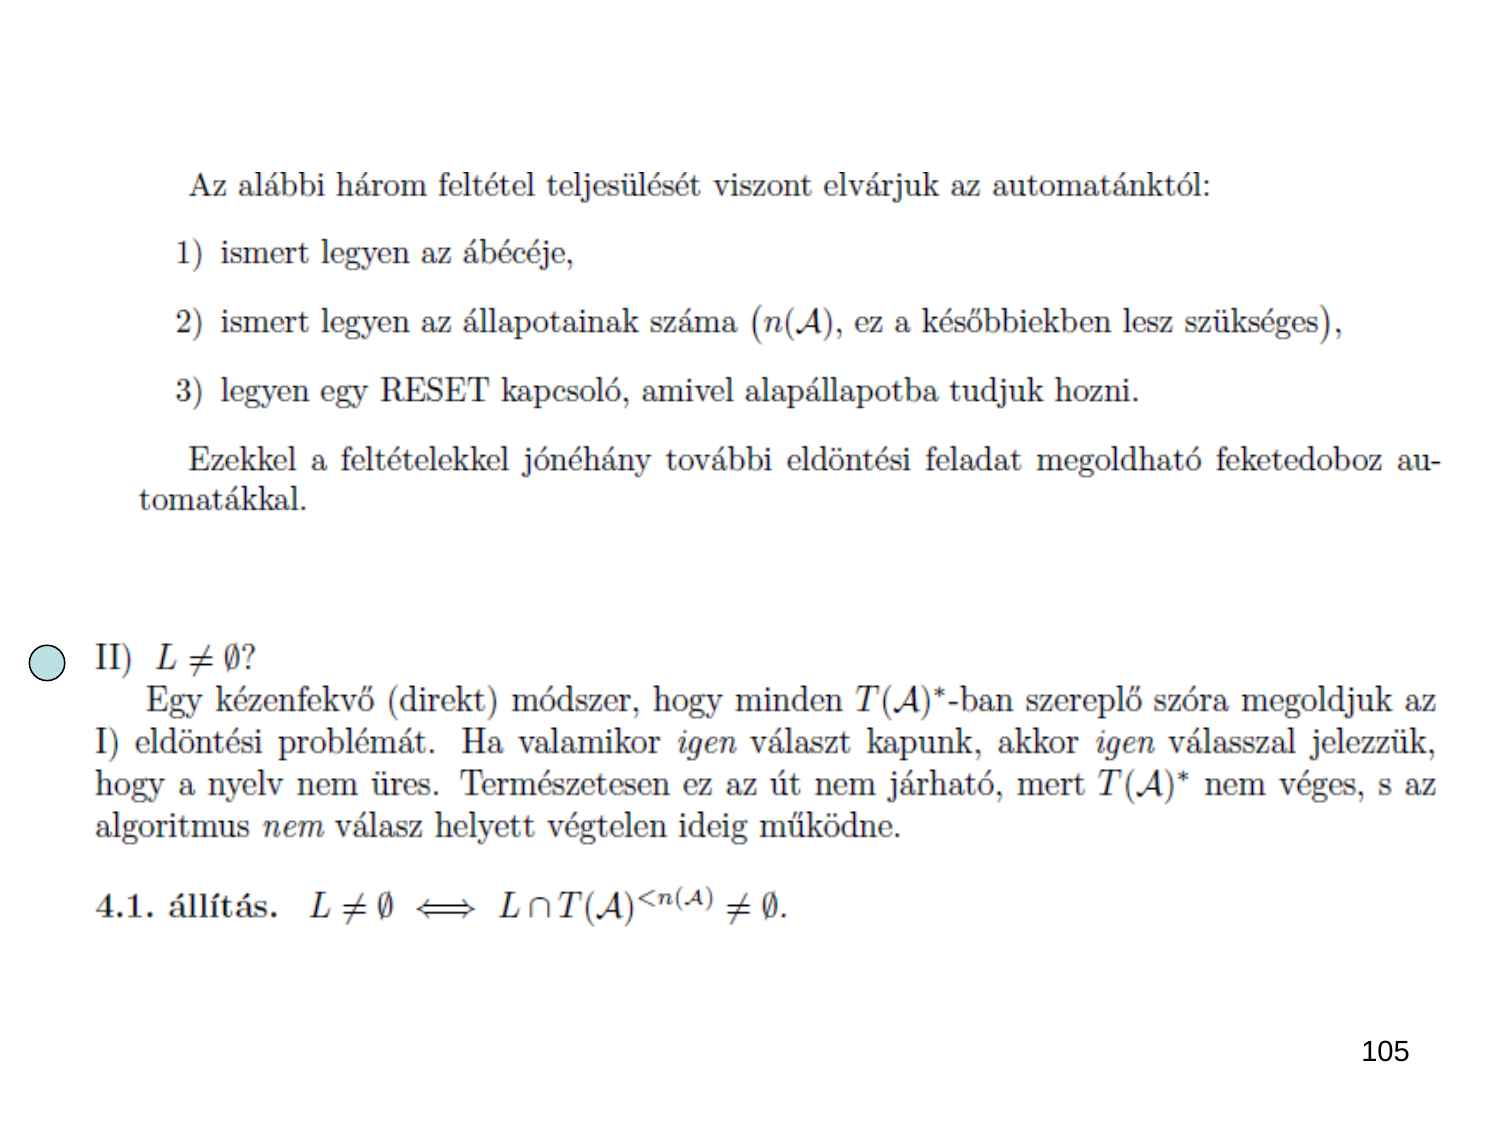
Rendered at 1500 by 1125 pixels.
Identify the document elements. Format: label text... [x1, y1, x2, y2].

picture [70, 633, 1459, 936]
text_box [29, 645, 65, 681]
slide_number 105 [1074, 1024, 1426, 1103]
picture [135, 172, 1459, 519]
